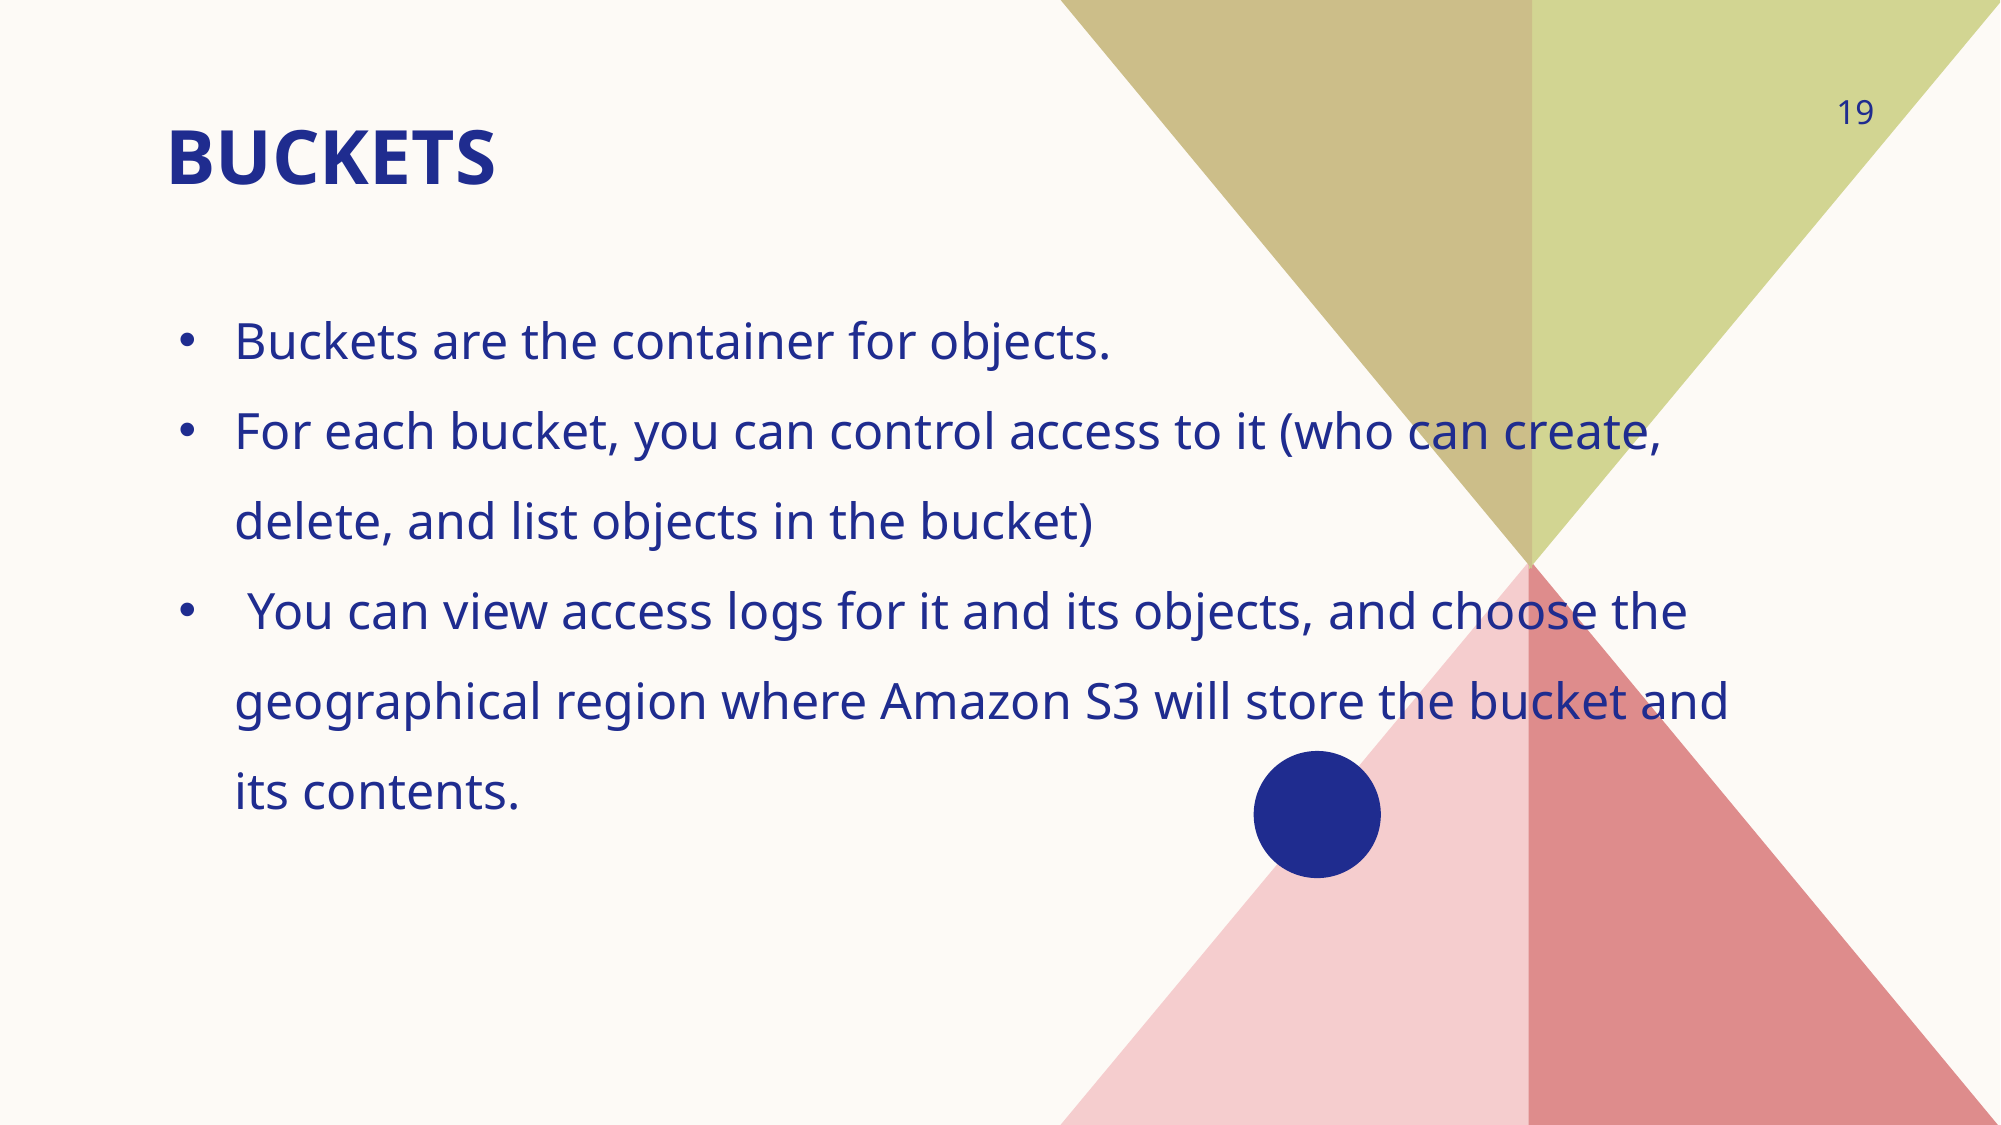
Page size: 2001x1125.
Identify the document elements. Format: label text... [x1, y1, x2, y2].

title Buckets [150, 105, 1230, 200]
list Buckets are the container for objects. For each bucket, you can control access to it (who can create, delete, and list objects in the bucket) You can view access logs for it and its objects, and choose the geographical region where Amazon S3 will store the bucket and its contents. [163, 279, 1783, 981]
slide_number 19 [1699, 75, 1875, 153]
